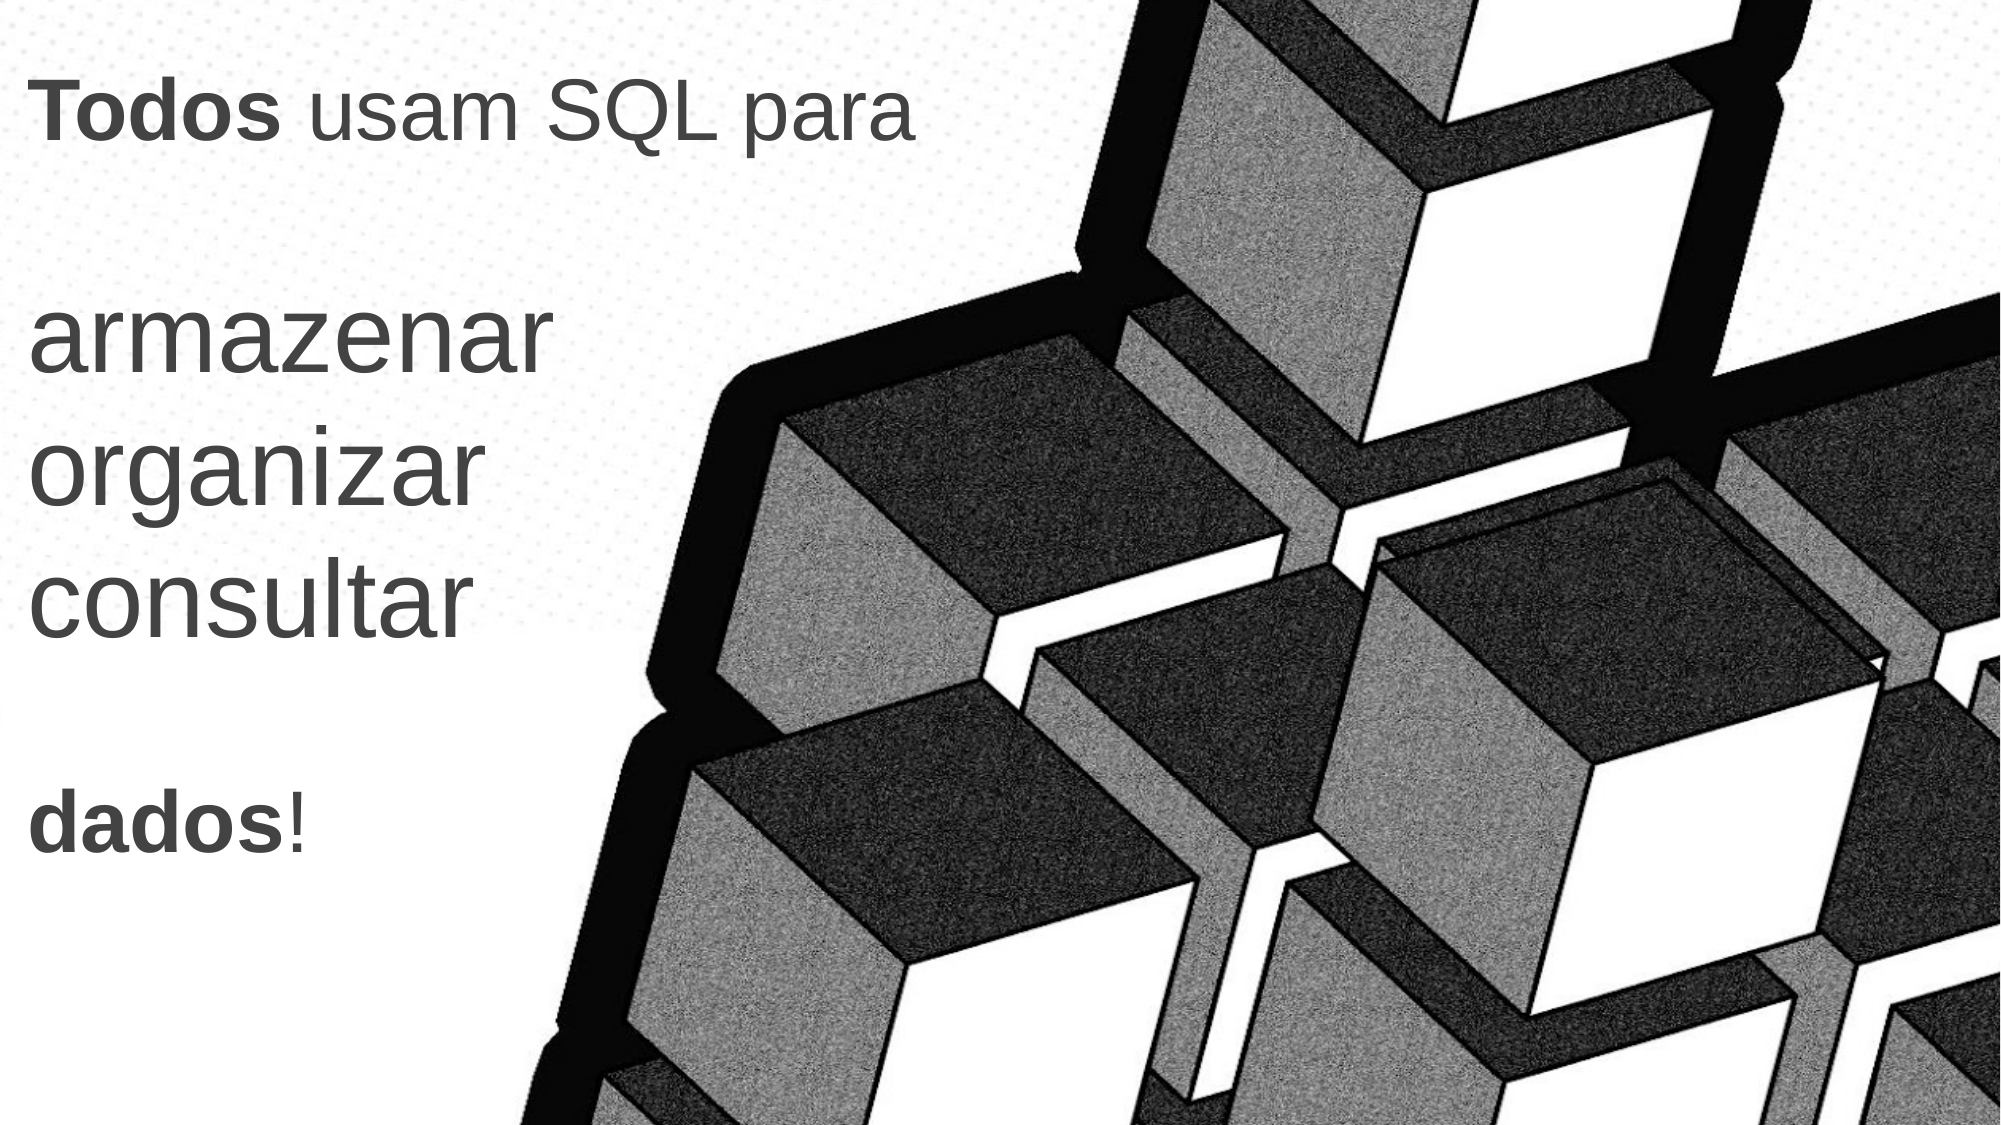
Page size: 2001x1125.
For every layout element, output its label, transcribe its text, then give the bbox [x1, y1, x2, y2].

picture [0, 0, 2001, 1125]
text_box Todos usam SQL para armazenar organizar consultar dados! [11, 37, 1055, 885]
